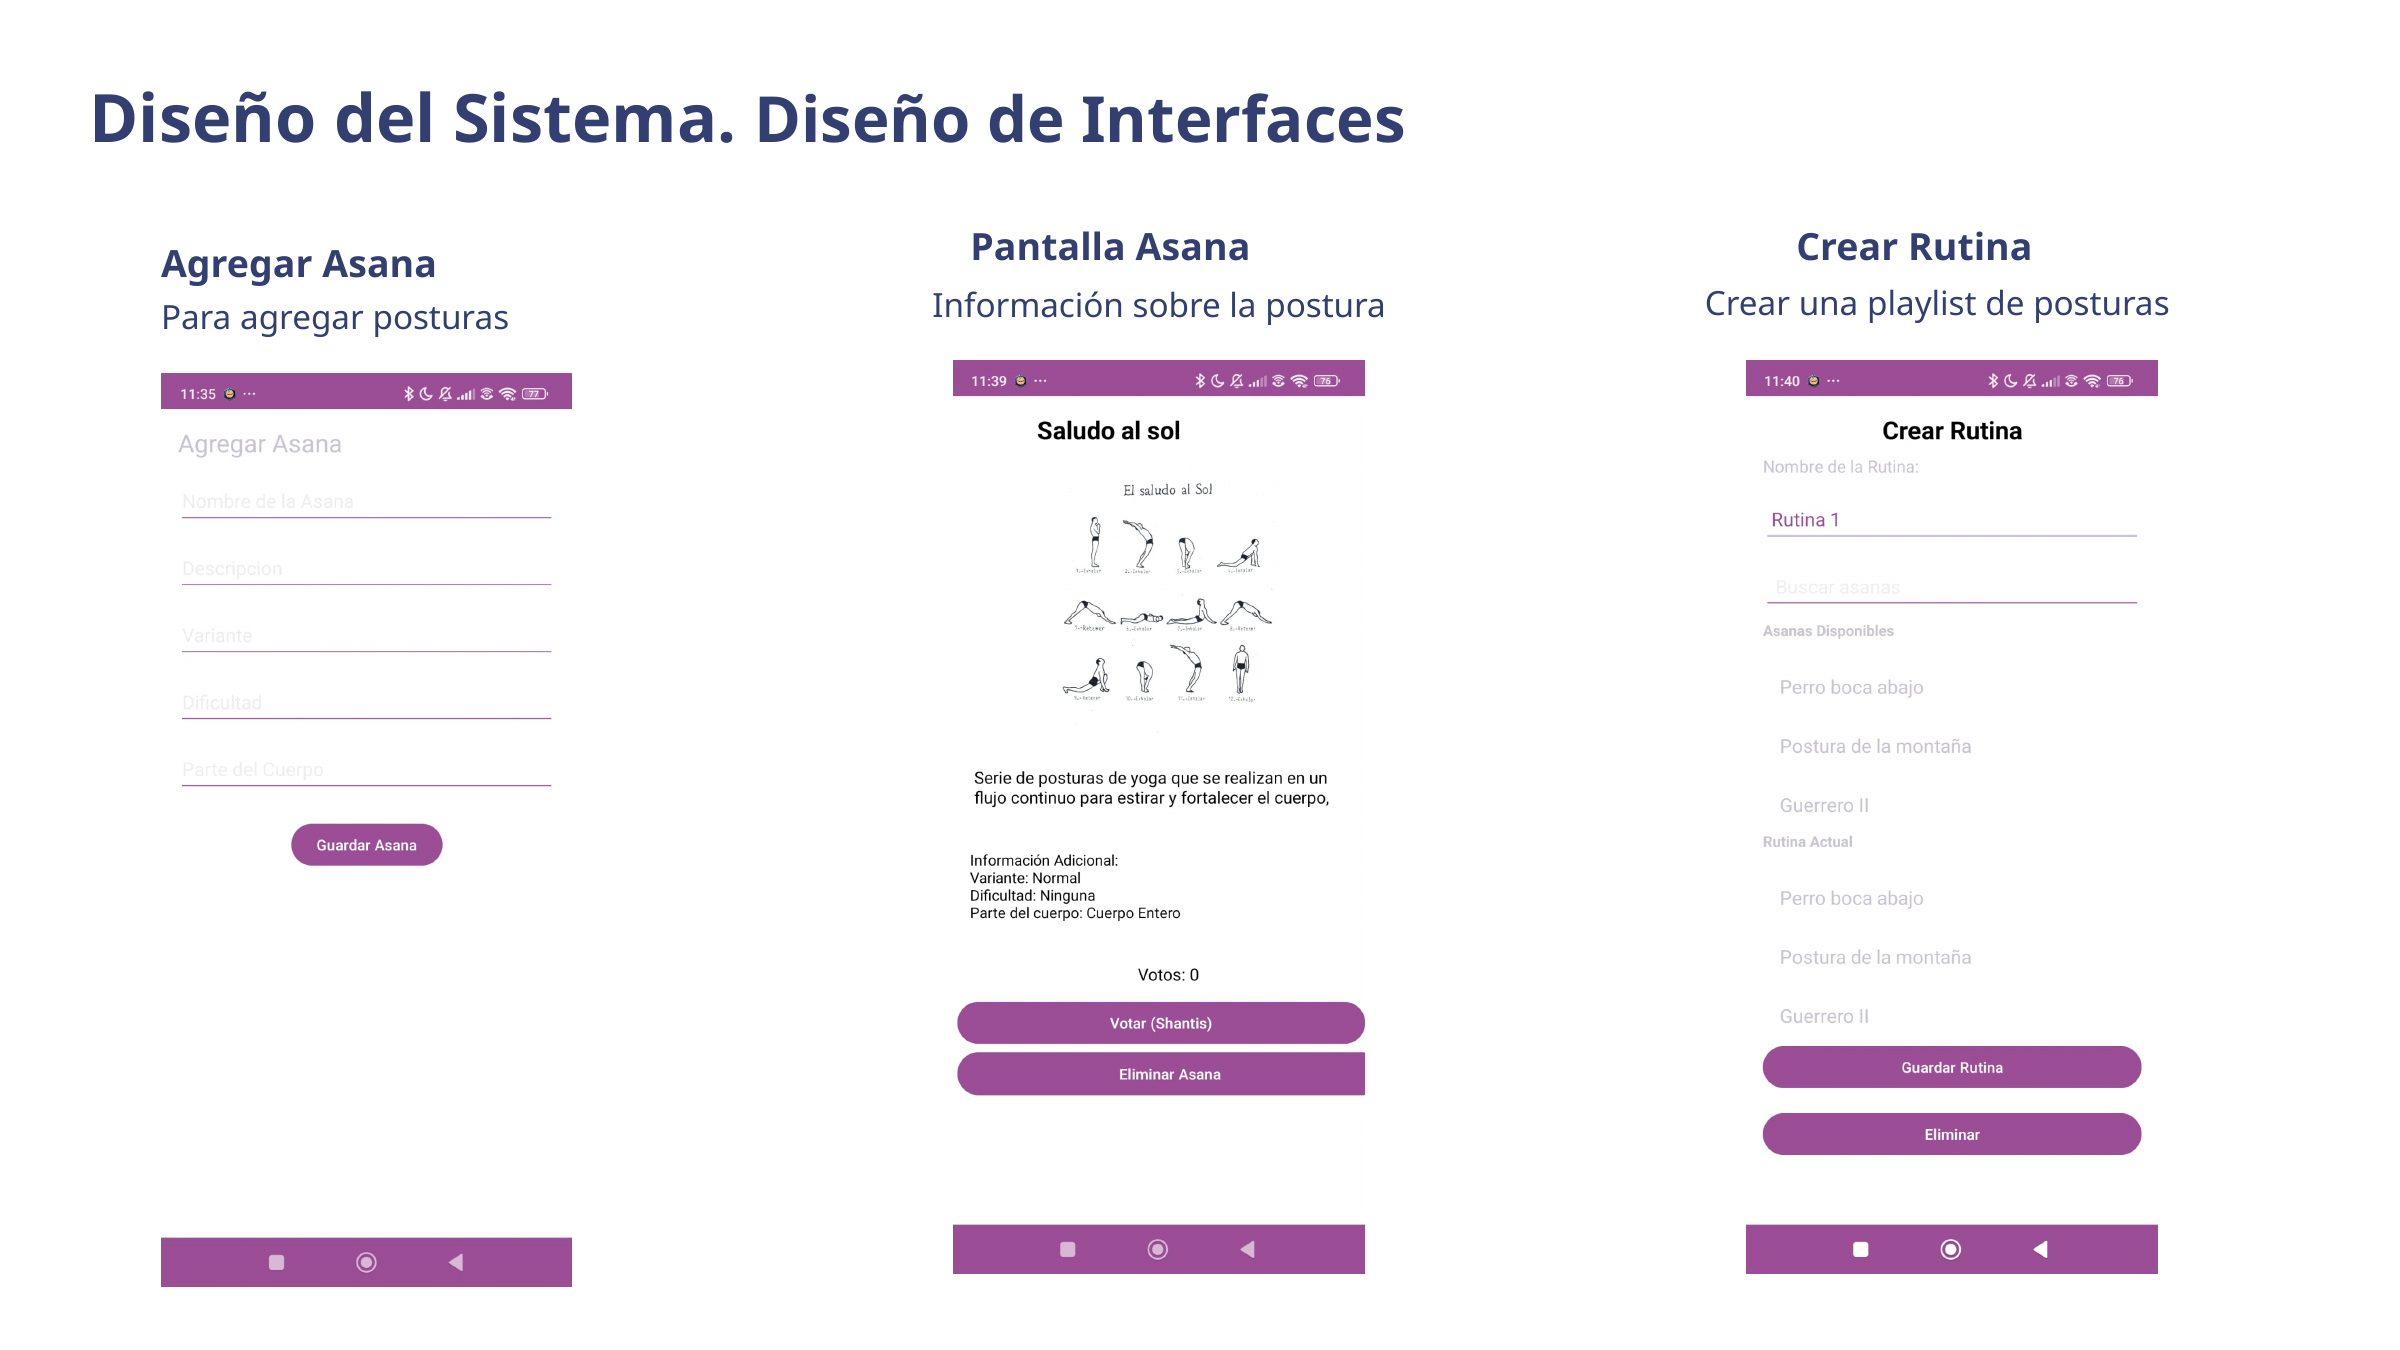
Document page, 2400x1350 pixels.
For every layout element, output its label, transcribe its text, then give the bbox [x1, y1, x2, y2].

picture [161, 373, 572, 1288]
text_box Información sobre la postura [932, 283, 1431, 325]
text_box Para agregar posturas [161, 295, 688, 337]
text_box Pantalla Asana [970, 228, 1551, 271]
text_box Crear Rutina [1796, 228, 2400, 283]
picture [1746, 360, 2158, 1274]
text_box Crear una playlist de posturas [1704, 281, 2318, 346]
picture [953, 360, 1365, 1274]
text_box Agregar Asana [161, 244, 679, 285]
text_box Diseño del Sistema. Diseño de Interfaces [89, 76, 2012, 157]
